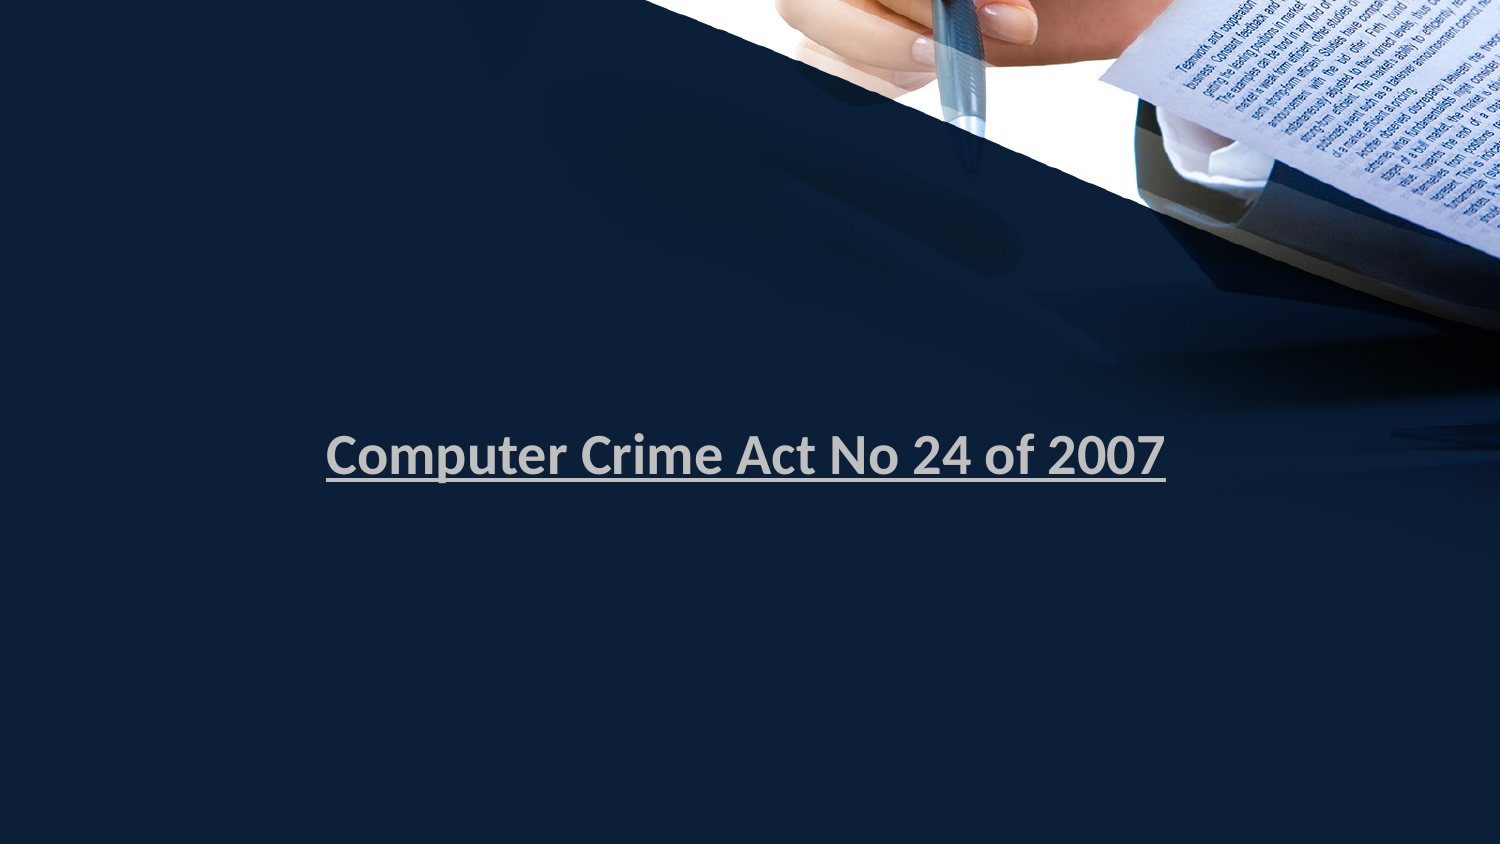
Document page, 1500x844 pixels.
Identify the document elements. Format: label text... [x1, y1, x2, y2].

picture [0, 0, 1500, 844]
list Computer Crime Act No 24 of 2007 [70, 245, 1423, 745]
